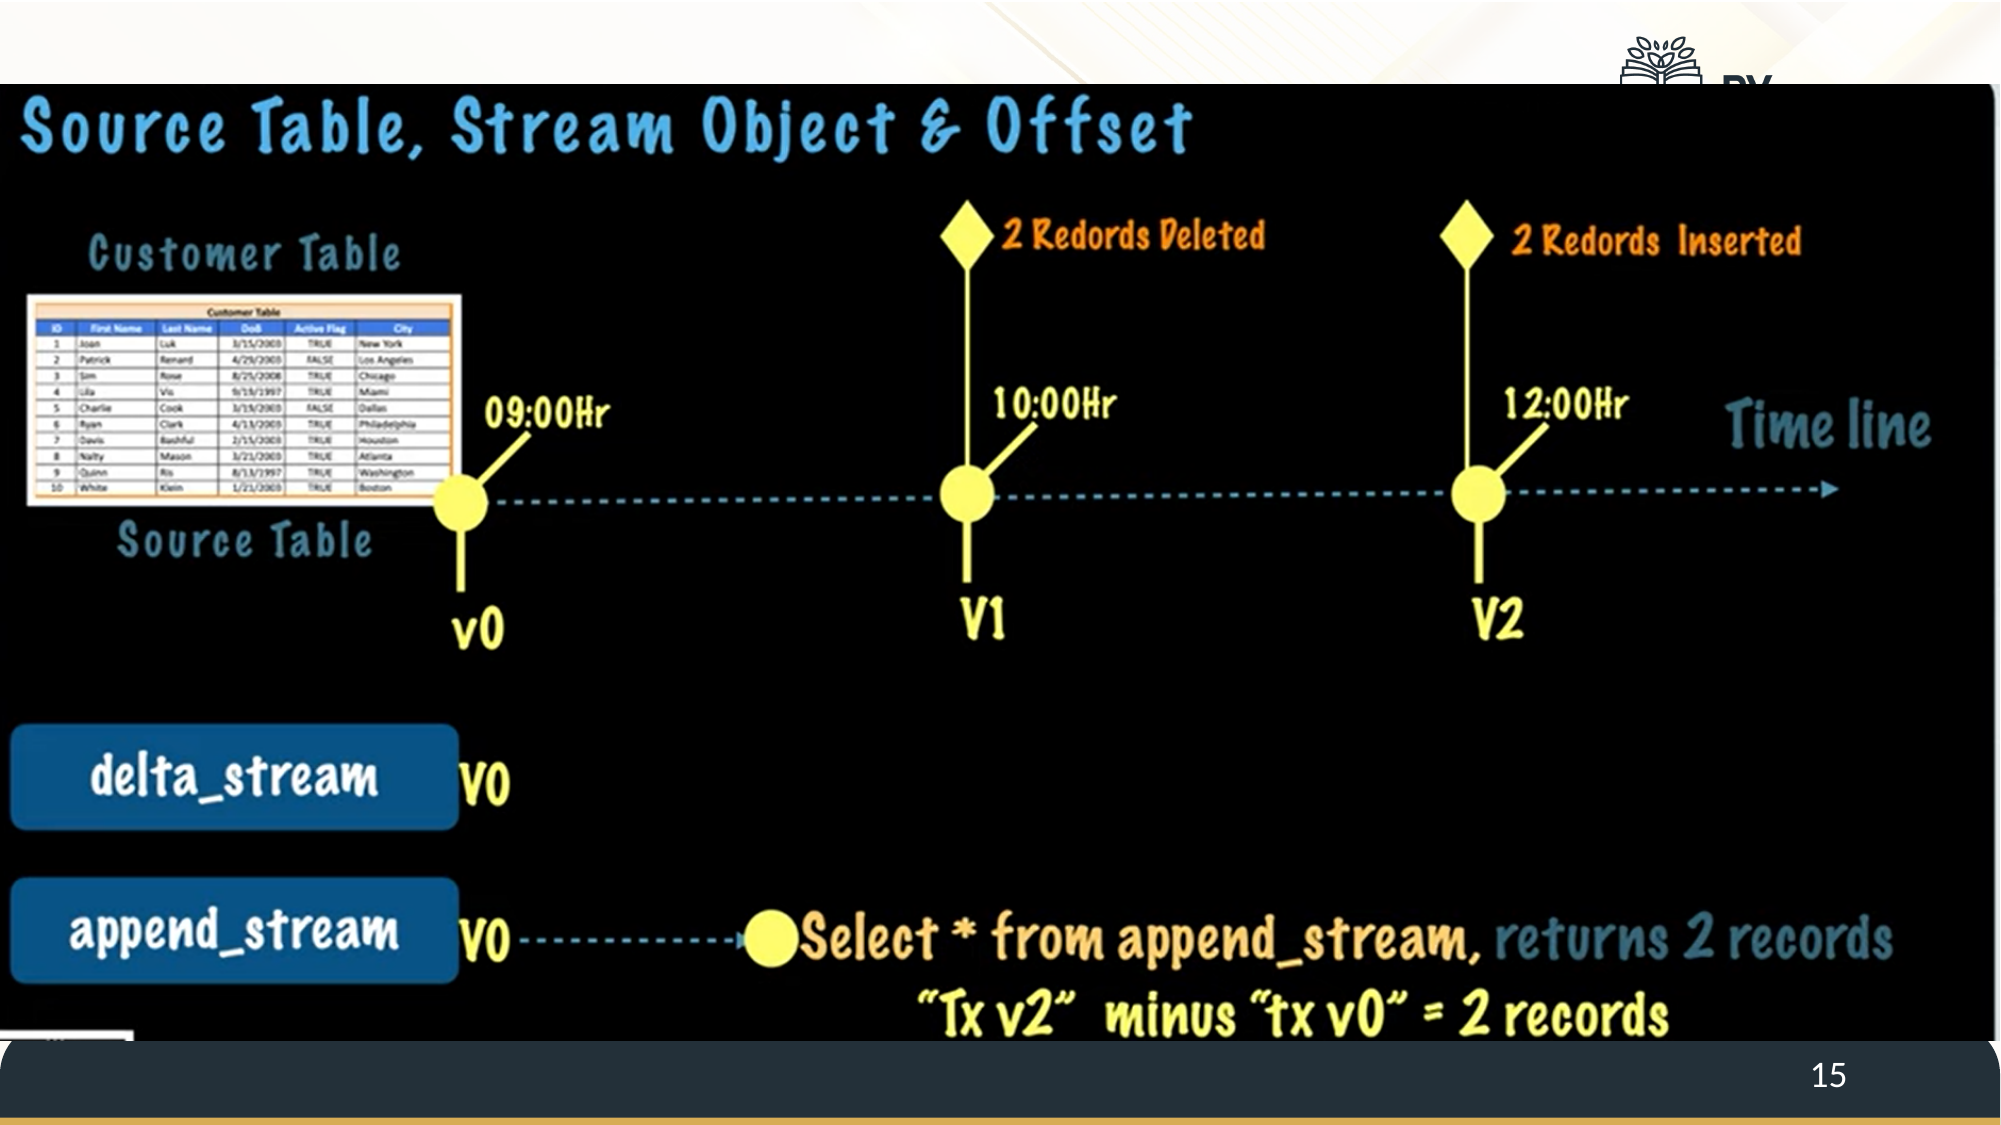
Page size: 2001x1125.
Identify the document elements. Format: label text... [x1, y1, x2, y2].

picture [0, 0, 2000, 1041]
slide_number 15 [1412, 1052, 1863, 1103]
